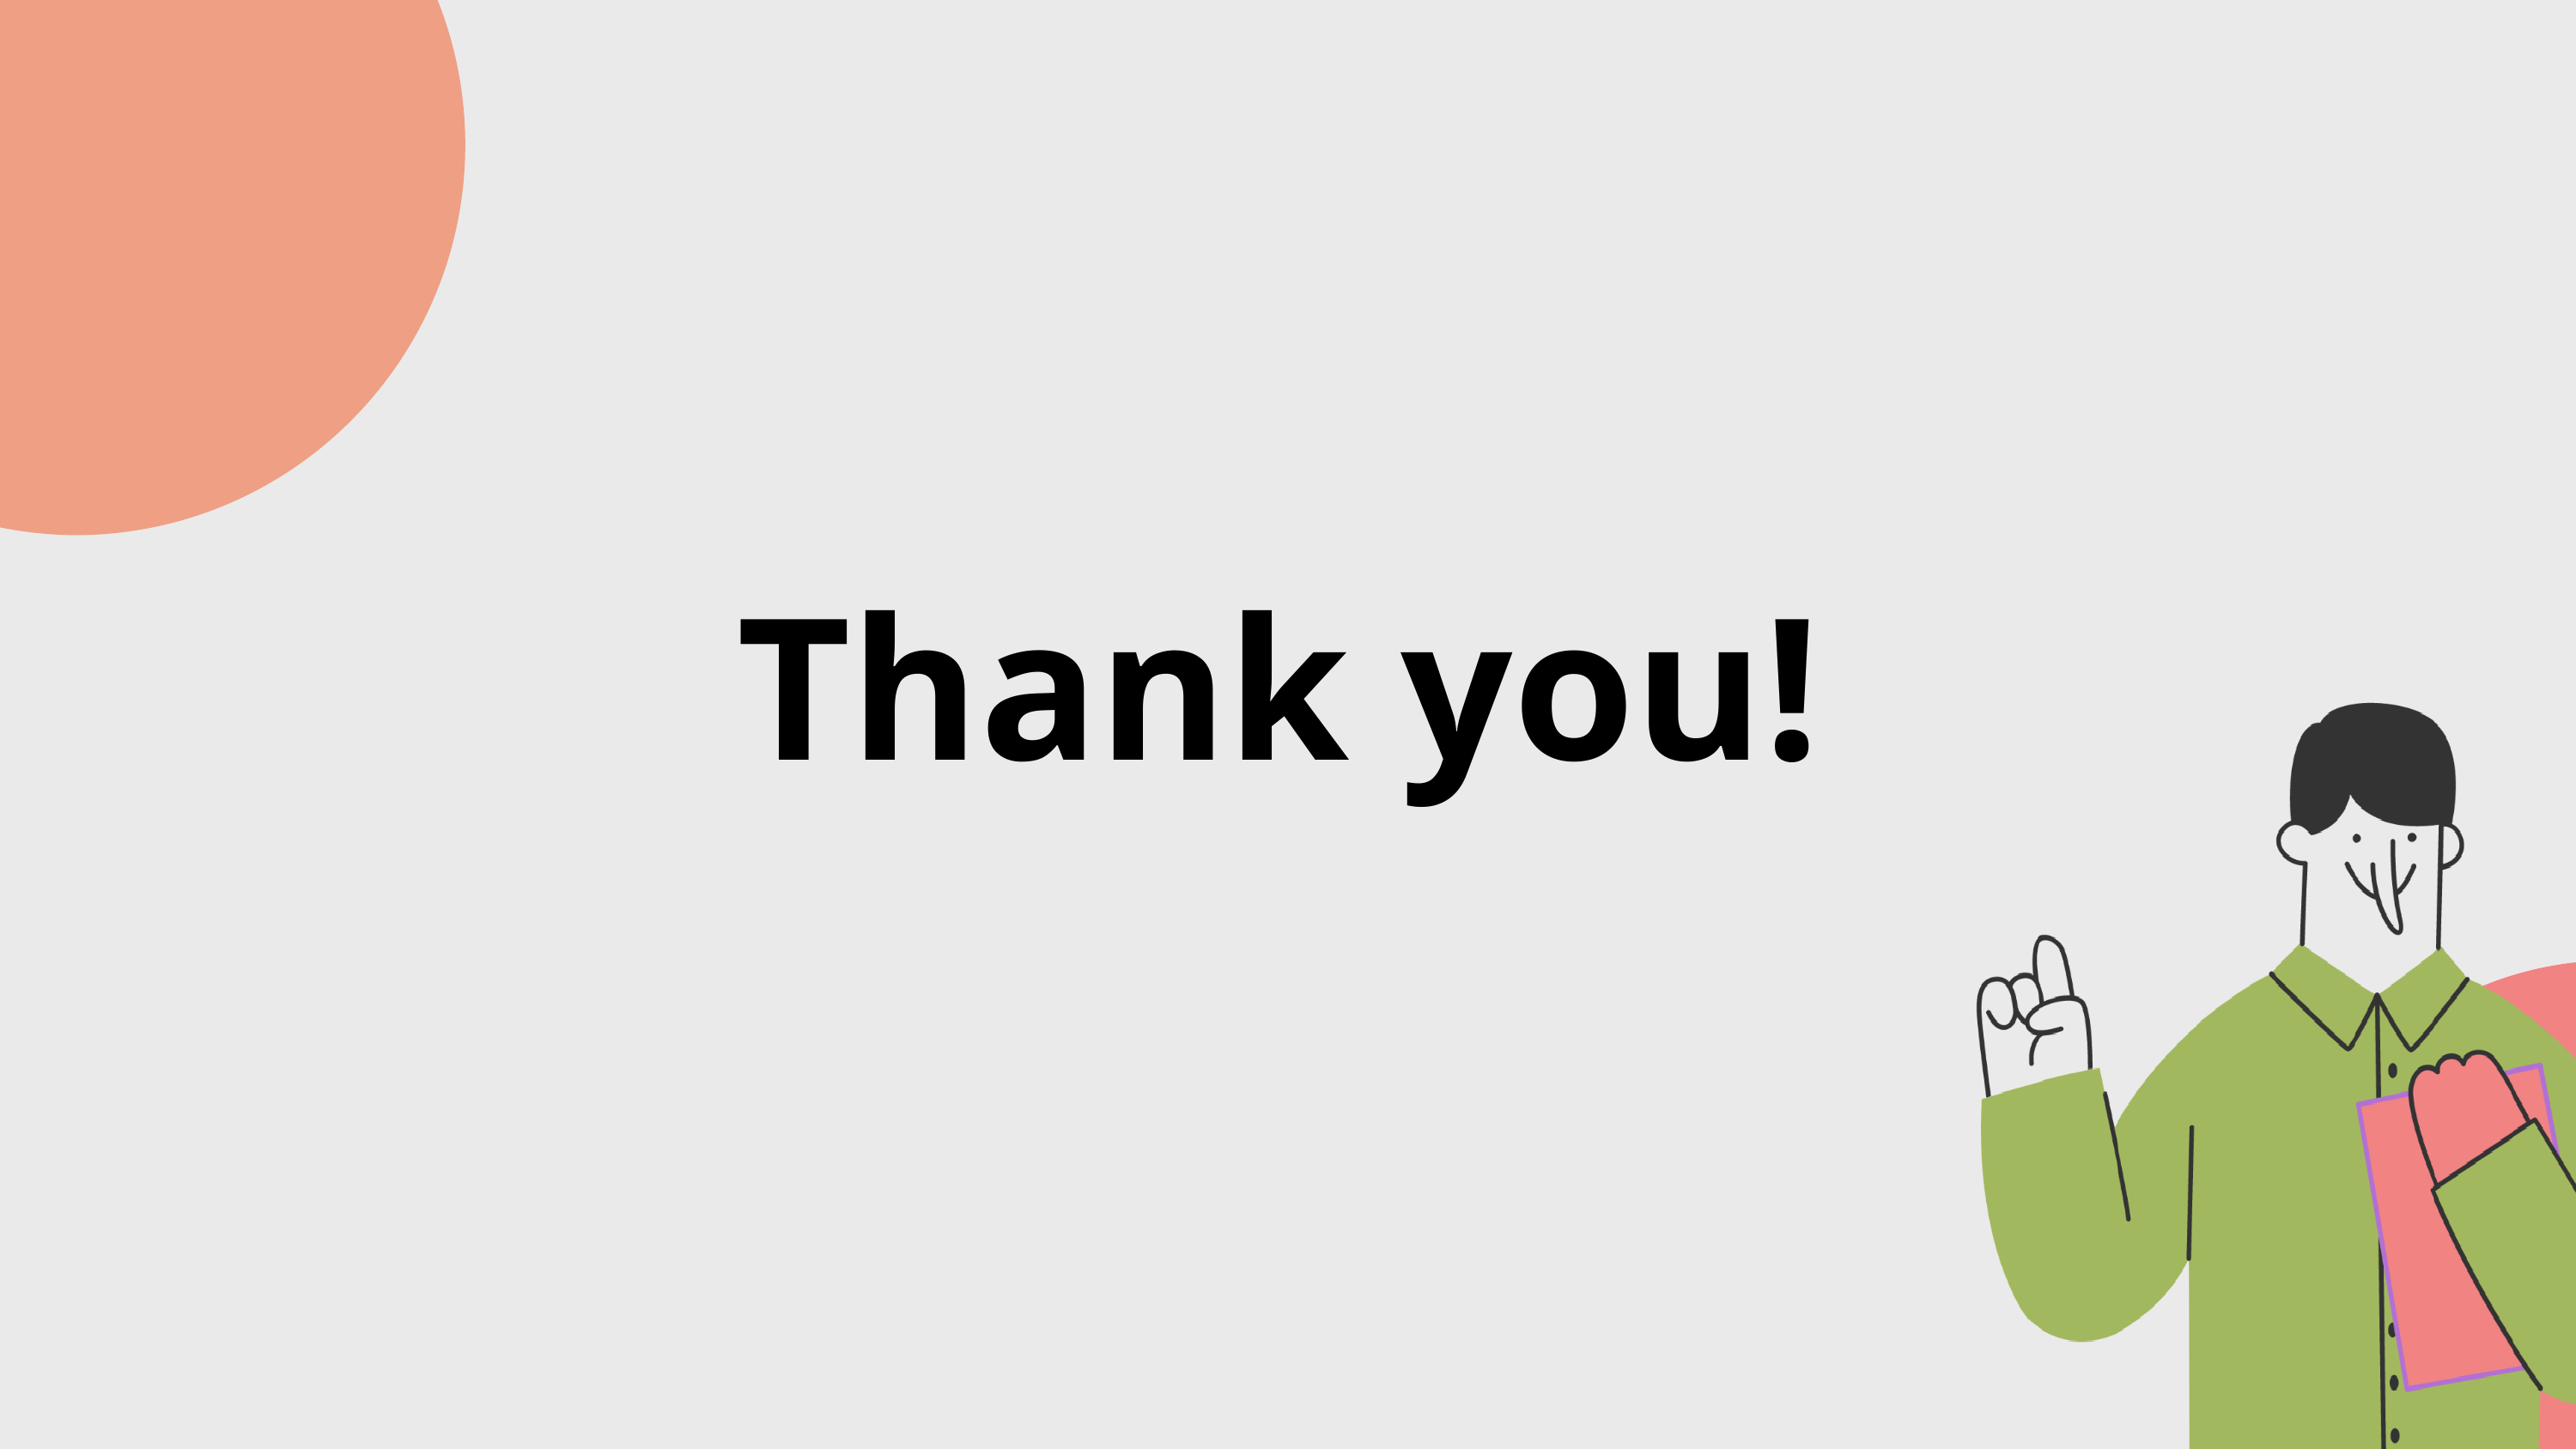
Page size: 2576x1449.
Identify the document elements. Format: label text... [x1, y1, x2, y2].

text_box Thank you! [737, 535, 1839, 800]
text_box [0, 0, 466, 536]
picture [1965, 688, 2576, 1449]
